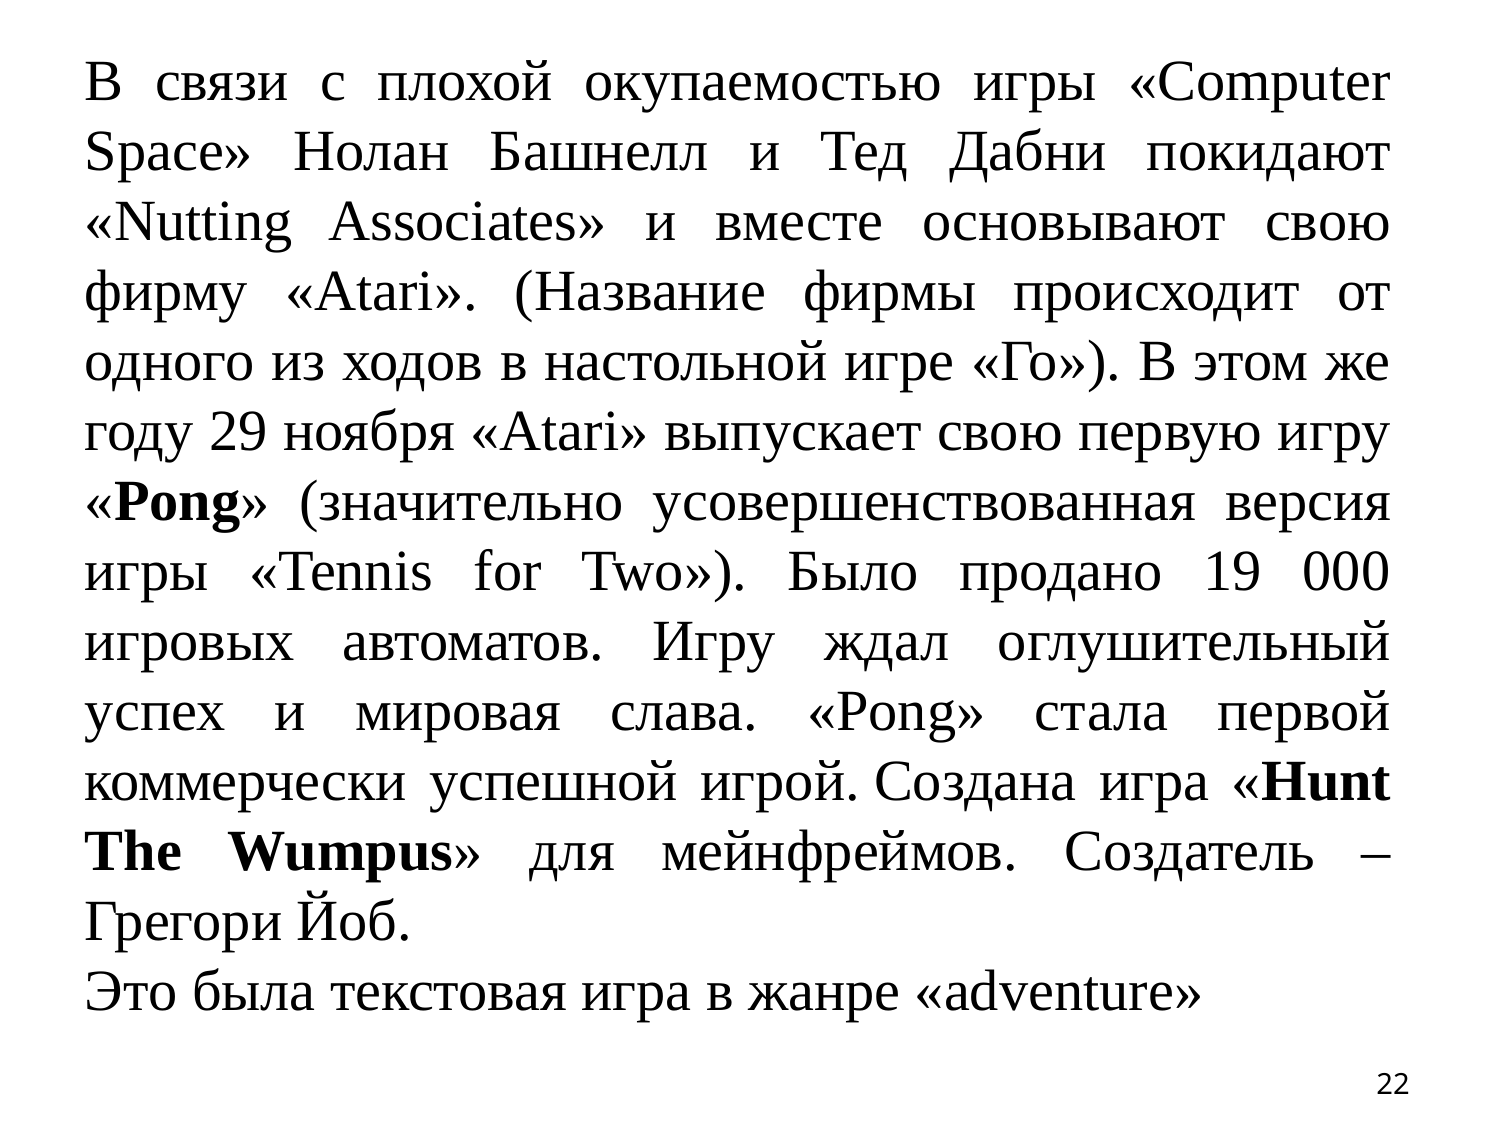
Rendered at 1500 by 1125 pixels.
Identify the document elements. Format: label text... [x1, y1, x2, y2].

text_box В связи с плохой окупаемостью игры «Computer Space» Нолан Башнелл и Тед Дабни покидают «Nutting Associates» и вместе основывают свою фирму «Atari». (Название фирмы происходит от одного из ходов в настольной игре «Го»). В этом же году 29 ноября «Atari» выпускает свою первую игру «Pong» (значительно усовершенствованная версия игры «Tennis for Two»). Было продано 19 000 игровых автоматов. Игру ждал оглушительный успех и мировая слава. «Pong» стала первой коммерчески успешной игрой. Создана игра «Hunt The Wumpus» для мейнфреймов. Создатель – Грегори Йоб. Это была текстовая игра в жанре «adventure» [70, 35, 1407, 1030]
slide_number 22 [1112, 1037, 1425, 1113]
